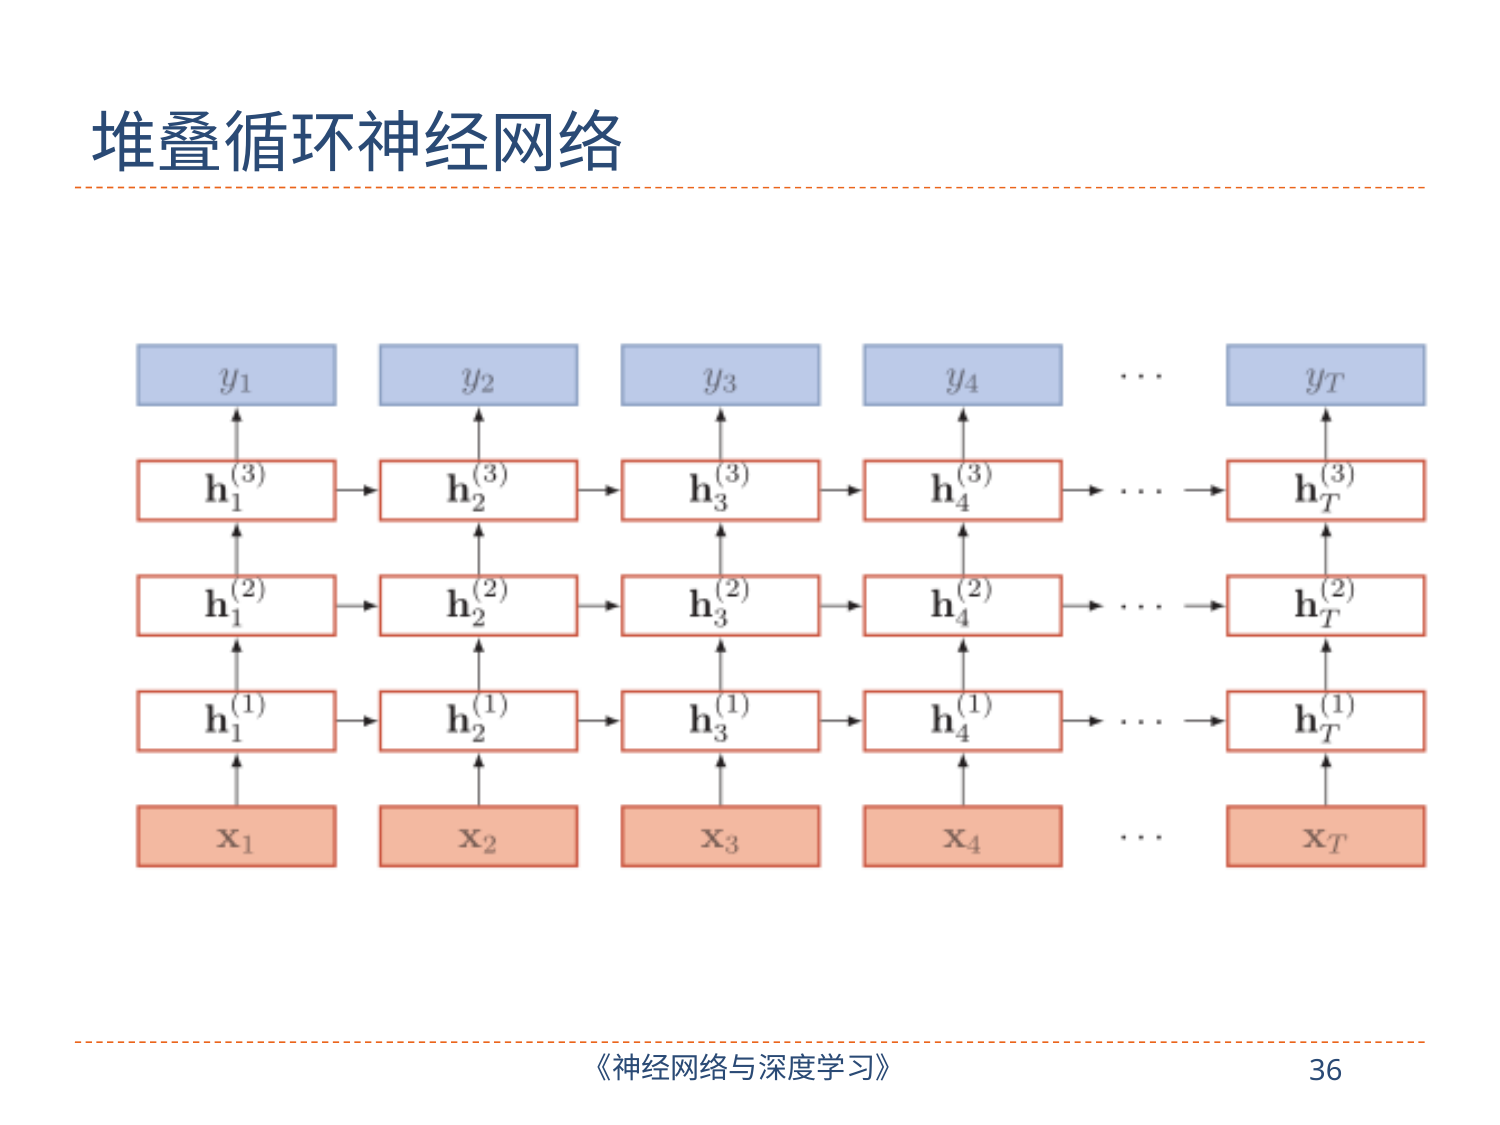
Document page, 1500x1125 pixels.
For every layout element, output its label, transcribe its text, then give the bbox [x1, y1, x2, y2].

picture [112, 324, 1459, 906]
title 堆叠循环神经网络 [75, 24, 1425, 188]
